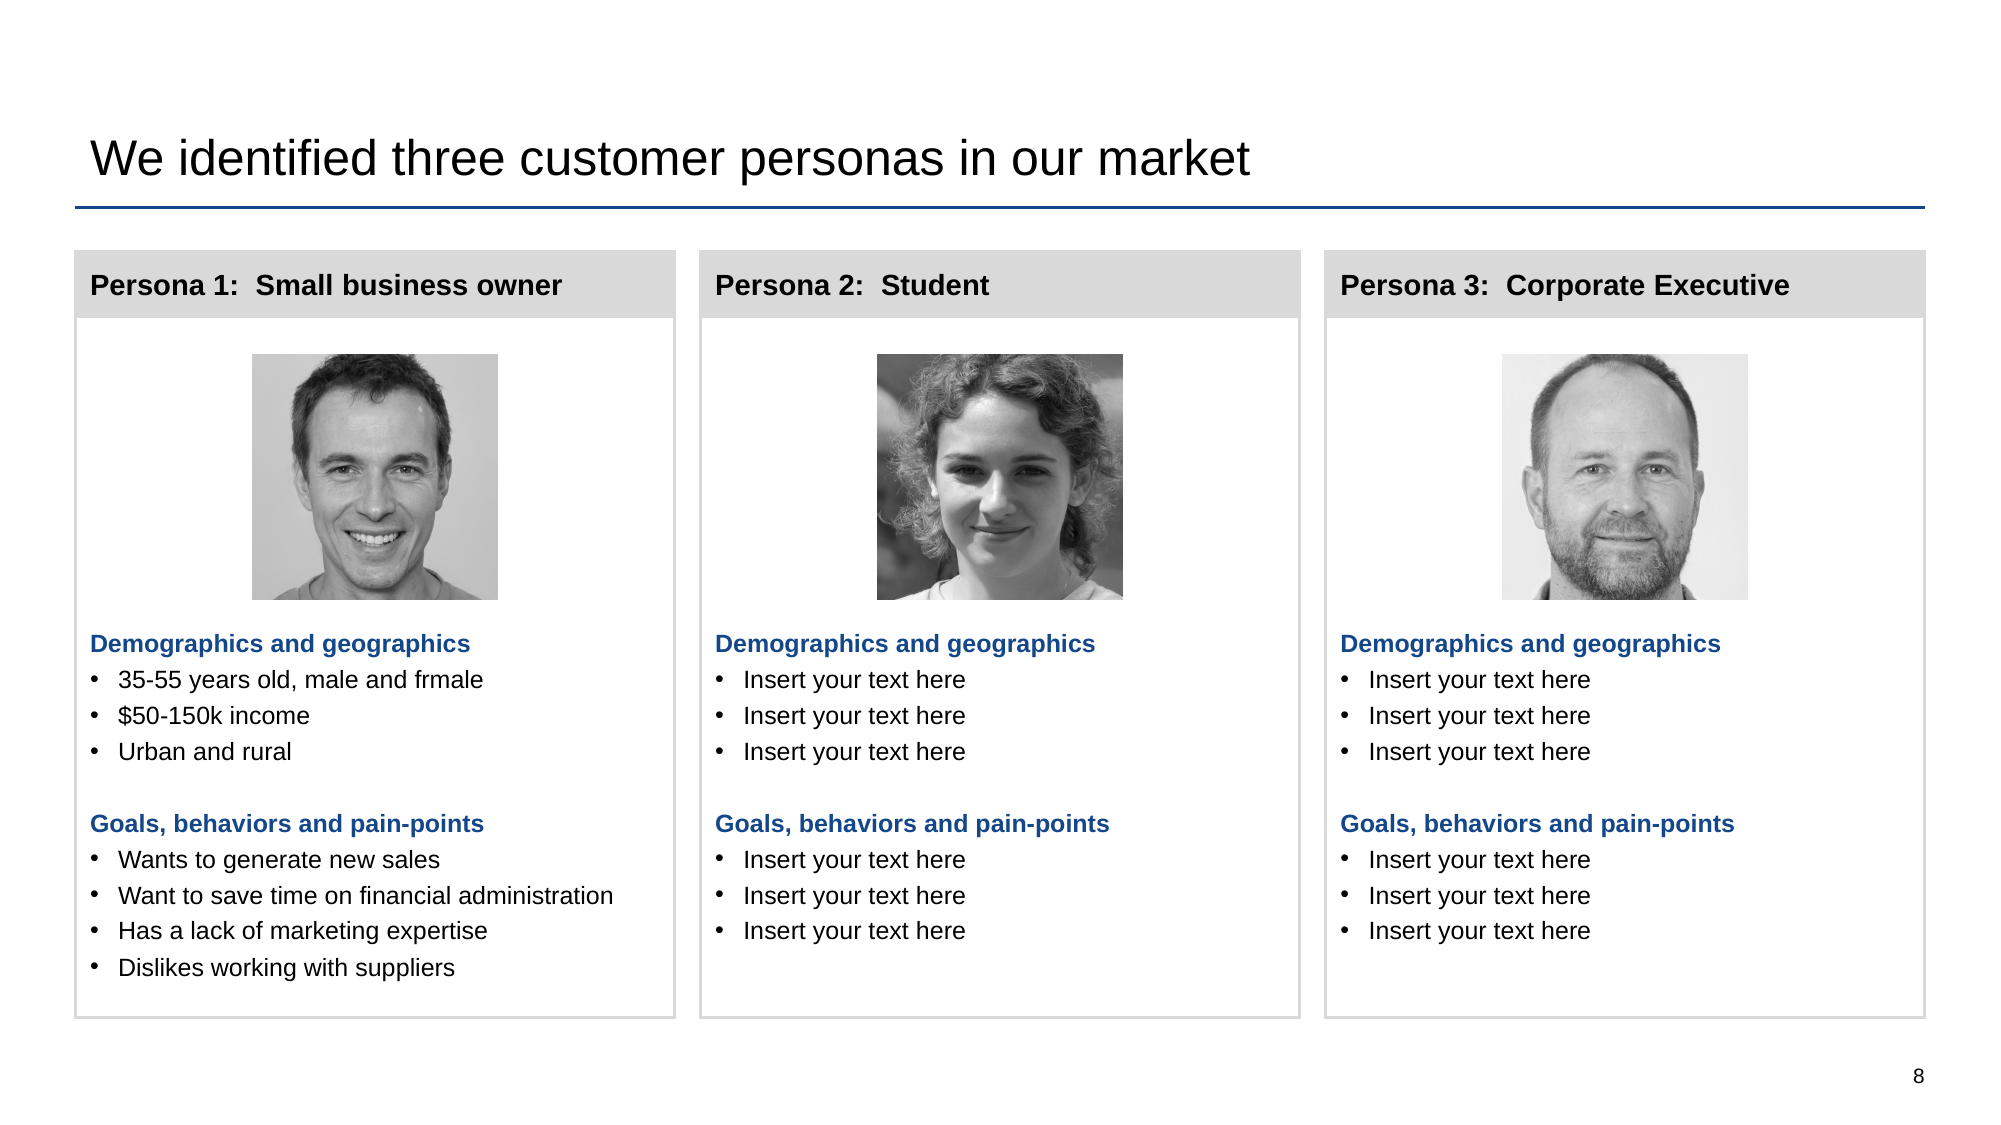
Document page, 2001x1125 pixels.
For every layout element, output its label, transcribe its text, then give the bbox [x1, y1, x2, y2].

text_box Persona 2: Student [699, 250, 1301, 318]
text_box Persona 1: Small business owner [74, 250, 675, 318]
text_box Demographics and geographics Insert your text here Insert your text here Insert your text here Goals, behaviors and pain-points Insert your text here Insert your text here Insert your text here [1325, 318, 1926, 1019]
picture [1502, 354, 1748, 600]
text_box Demographics and geographics Insert your text here Insert your text here Insert your text here Goals, behaviors and pain-points Insert your text here Insert your text here Insert your text here [699, 318, 1301, 1019]
picture [252, 354, 498, 600]
picture [877, 354, 1123, 600]
title We identified three customer personas in our market [75, 59, 1925, 194]
text_box Persona 3: Corporate Executive [1325, 250, 1926, 318]
text_box Demographics and geographics 35-55 years old, male and frmale $50-150k income Urban and rural Goals, behaviors and pain-points Wants to generate new sales Want to save time on financial administration Has a lack of marketing expertise Dislikes working with suppliers [74, 318, 675, 1019]
